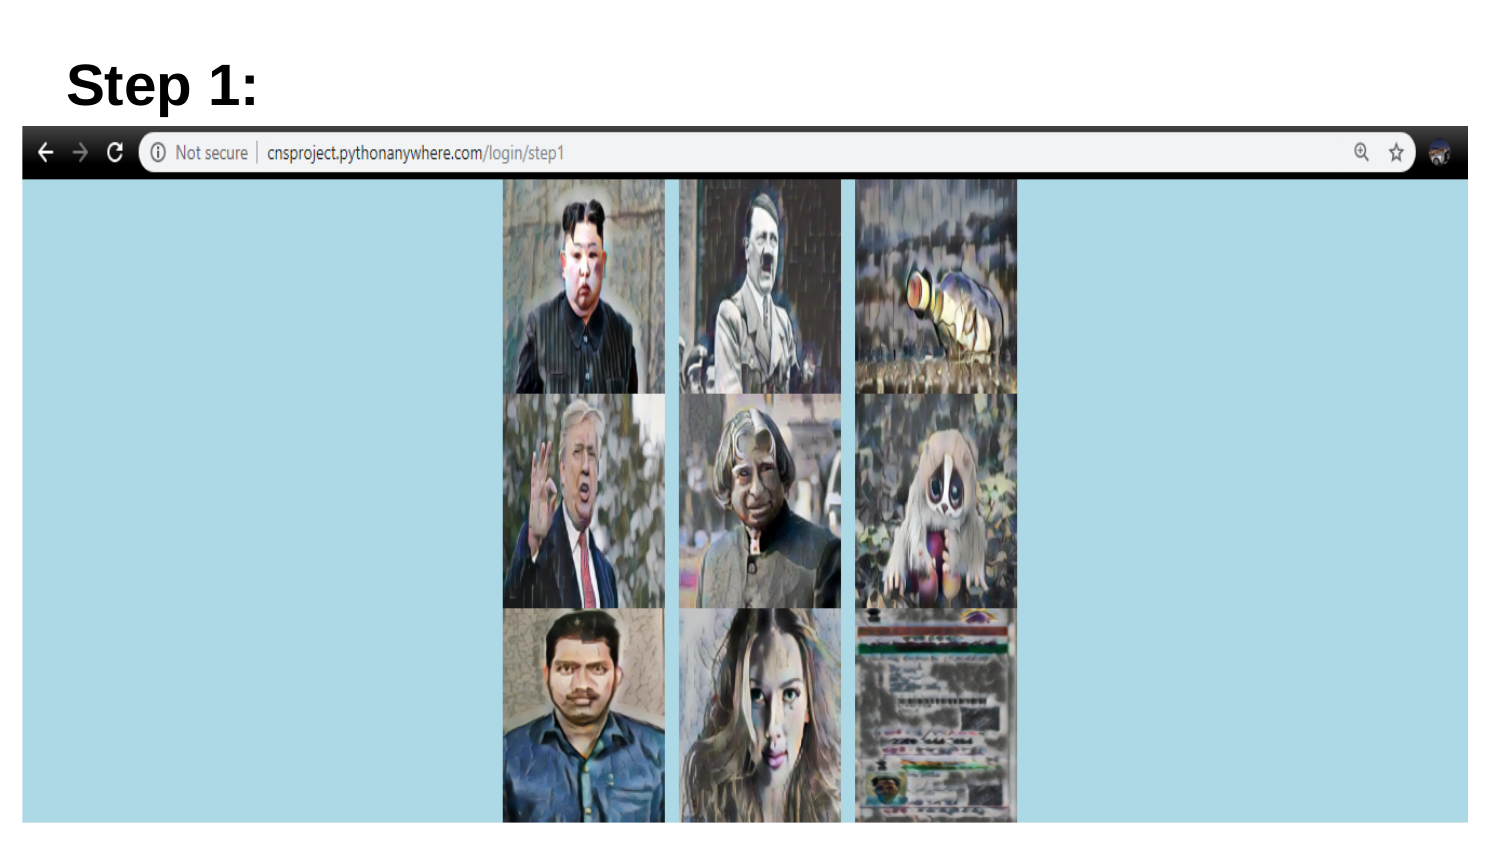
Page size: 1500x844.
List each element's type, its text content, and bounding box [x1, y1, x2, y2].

title Step 1: [51, 32, 1449, 124]
picture [22, 125, 1469, 834]
